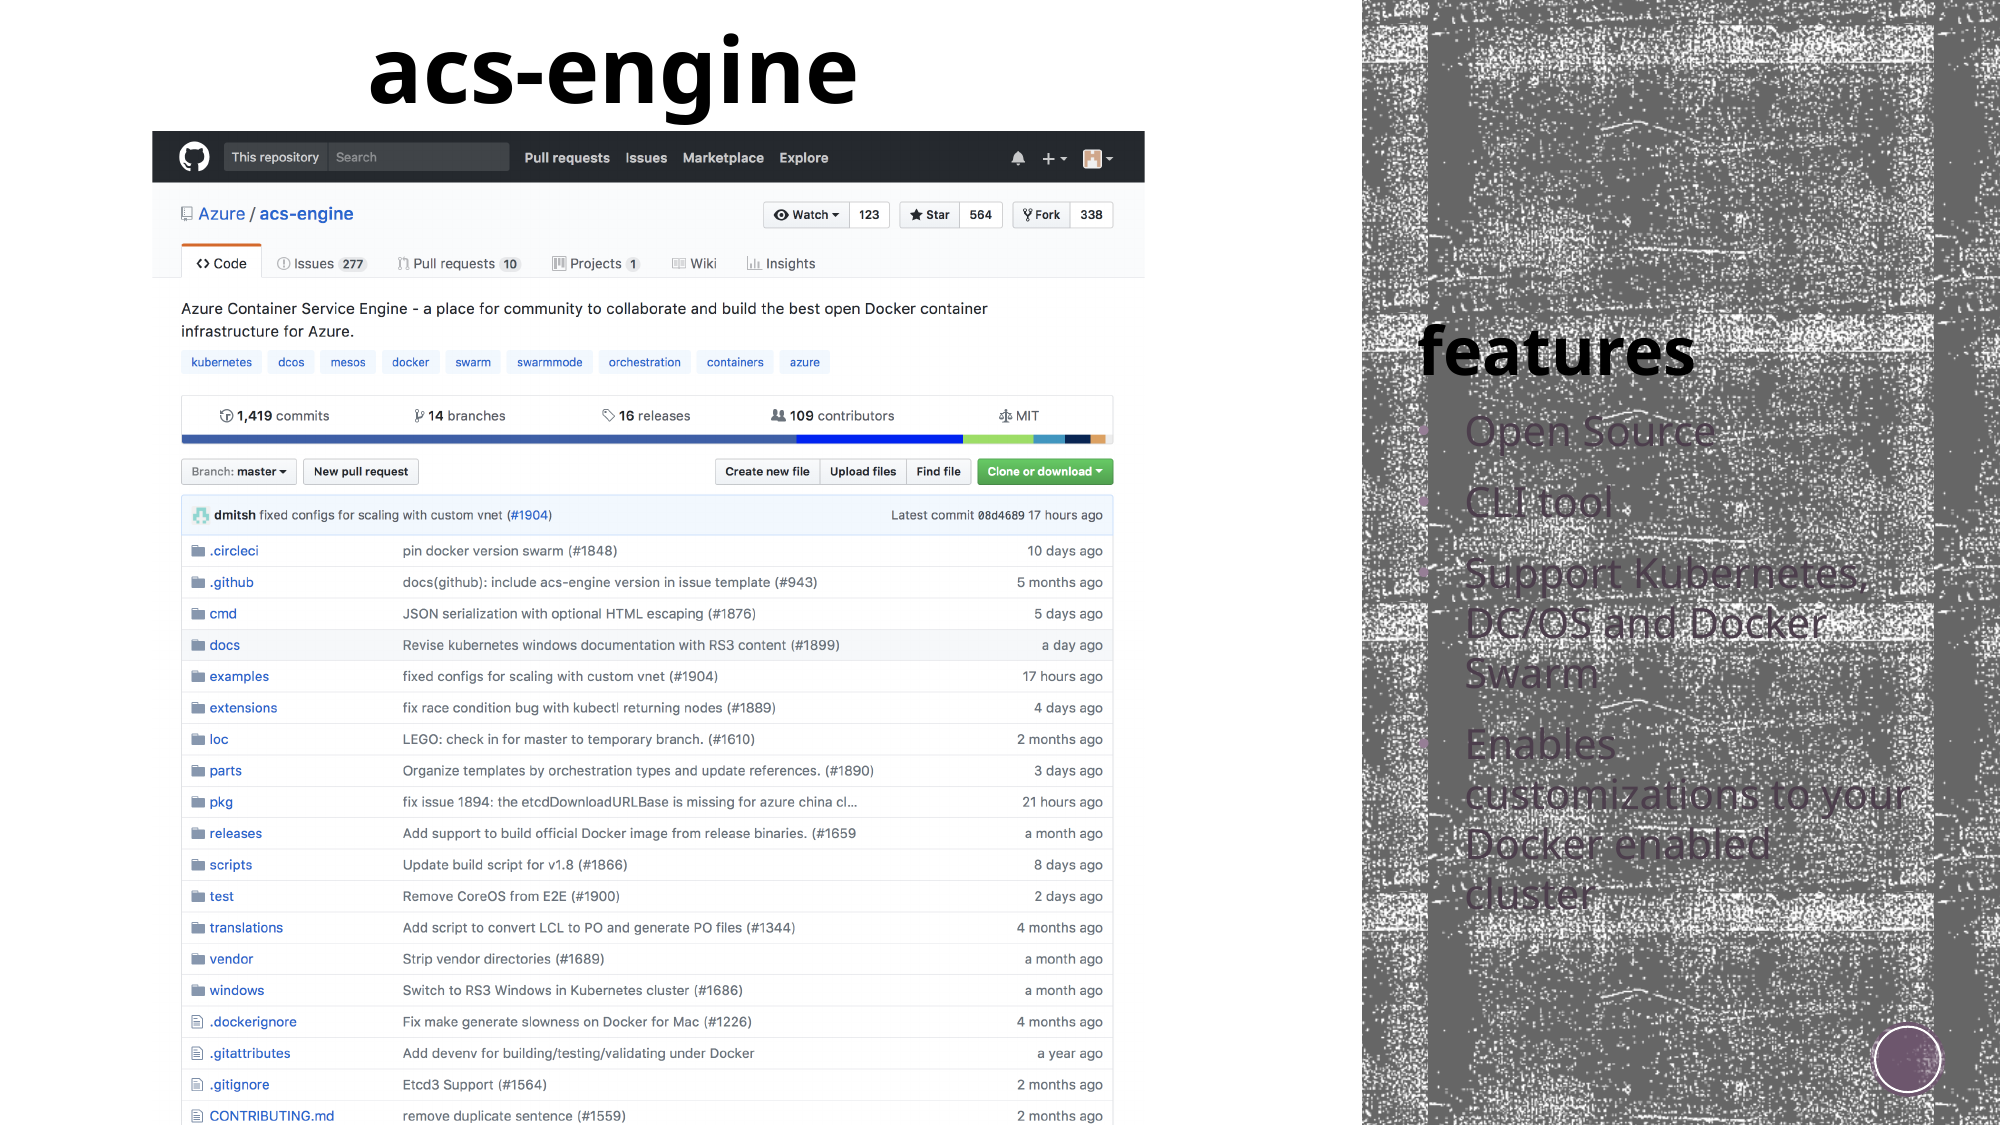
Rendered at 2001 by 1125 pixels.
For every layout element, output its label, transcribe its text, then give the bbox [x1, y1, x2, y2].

text_box acs-engine [352, 0, 944, 130]
title features [1402, 112, 1928, 397]
picture [152, 131, 1145, 1125]
list Open Source CLI tool Support Kubernetes, DC/OS and Docker Swarm Enables customizations to your Docker enabled cluster [1402, 397, 1928, 938]
